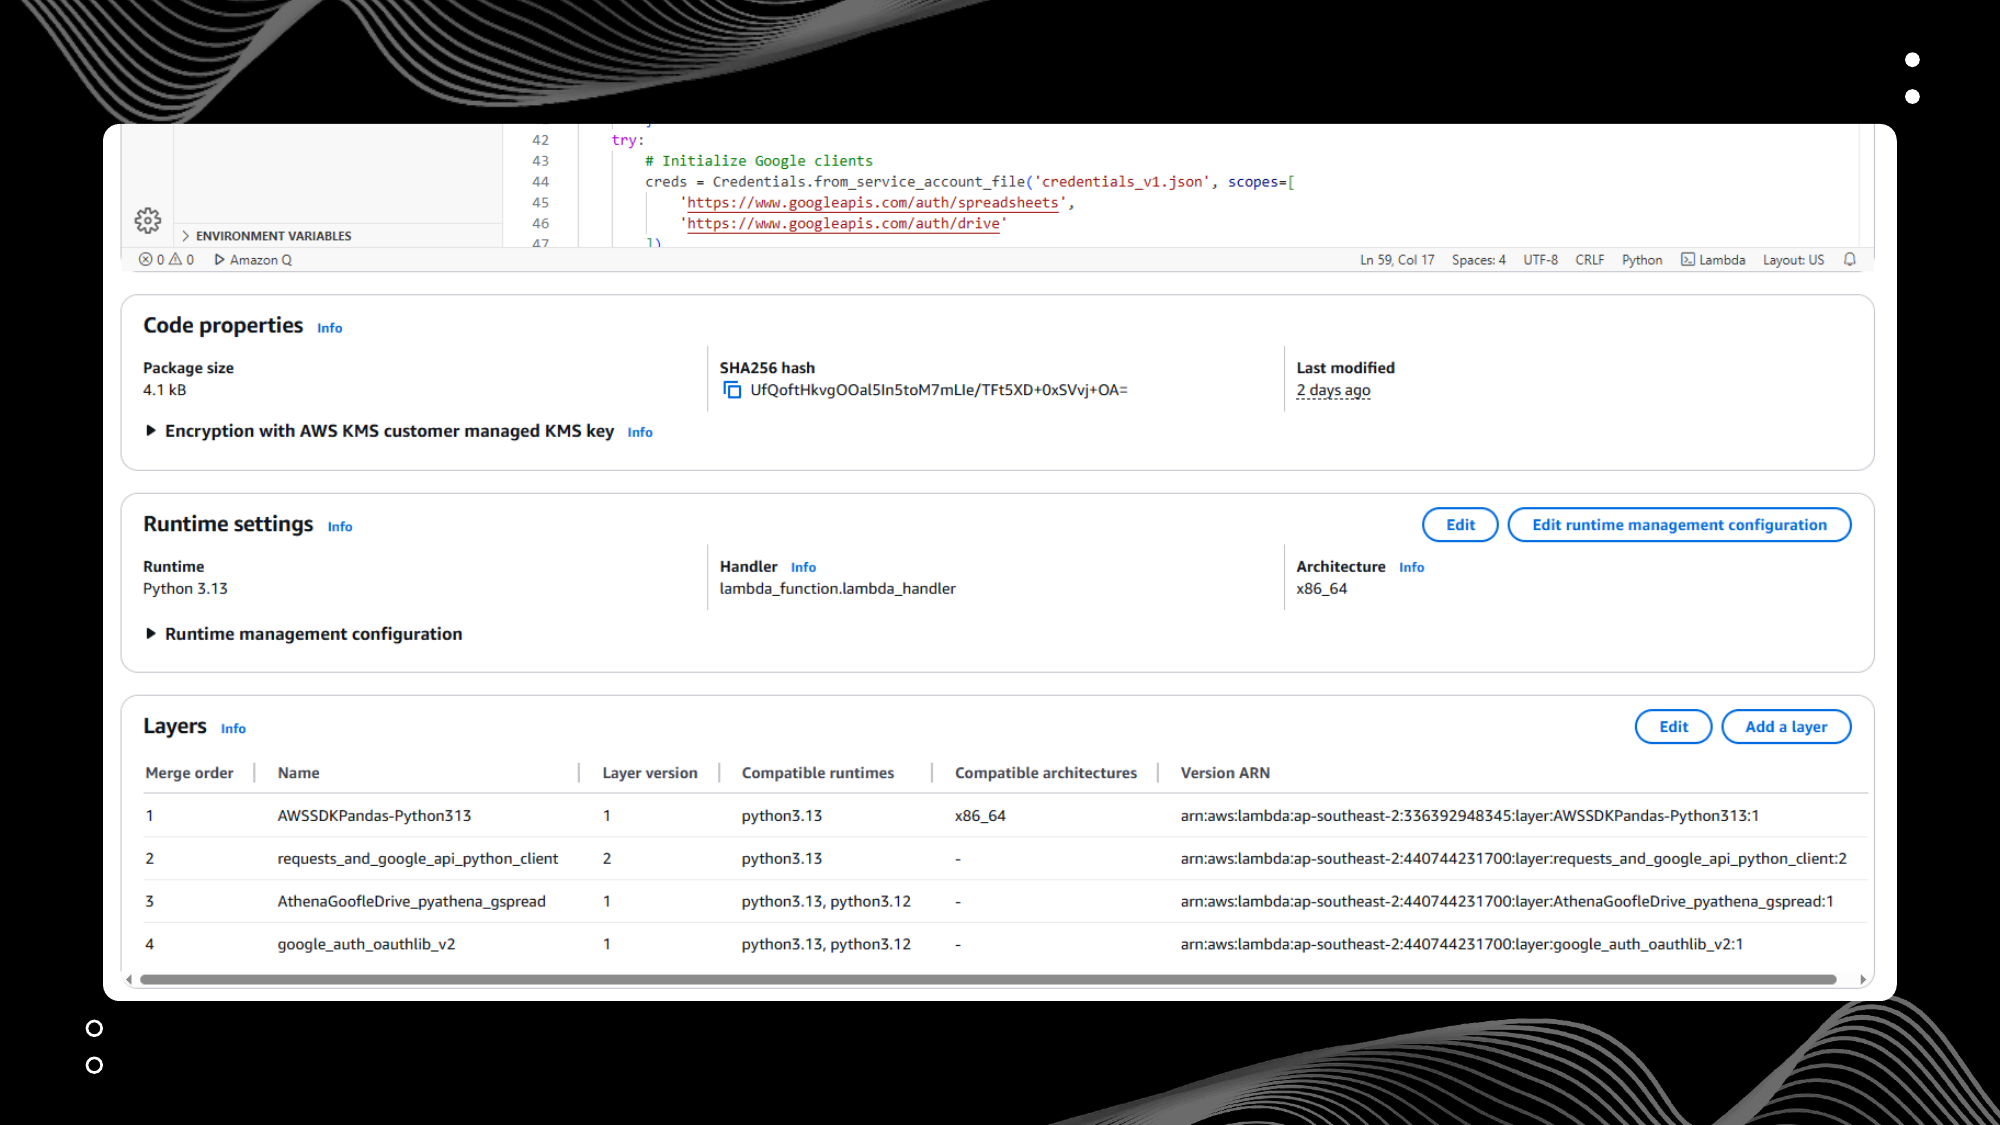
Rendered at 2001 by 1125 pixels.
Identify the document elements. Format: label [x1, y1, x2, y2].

picture [102, 123, 1897, 1002]
